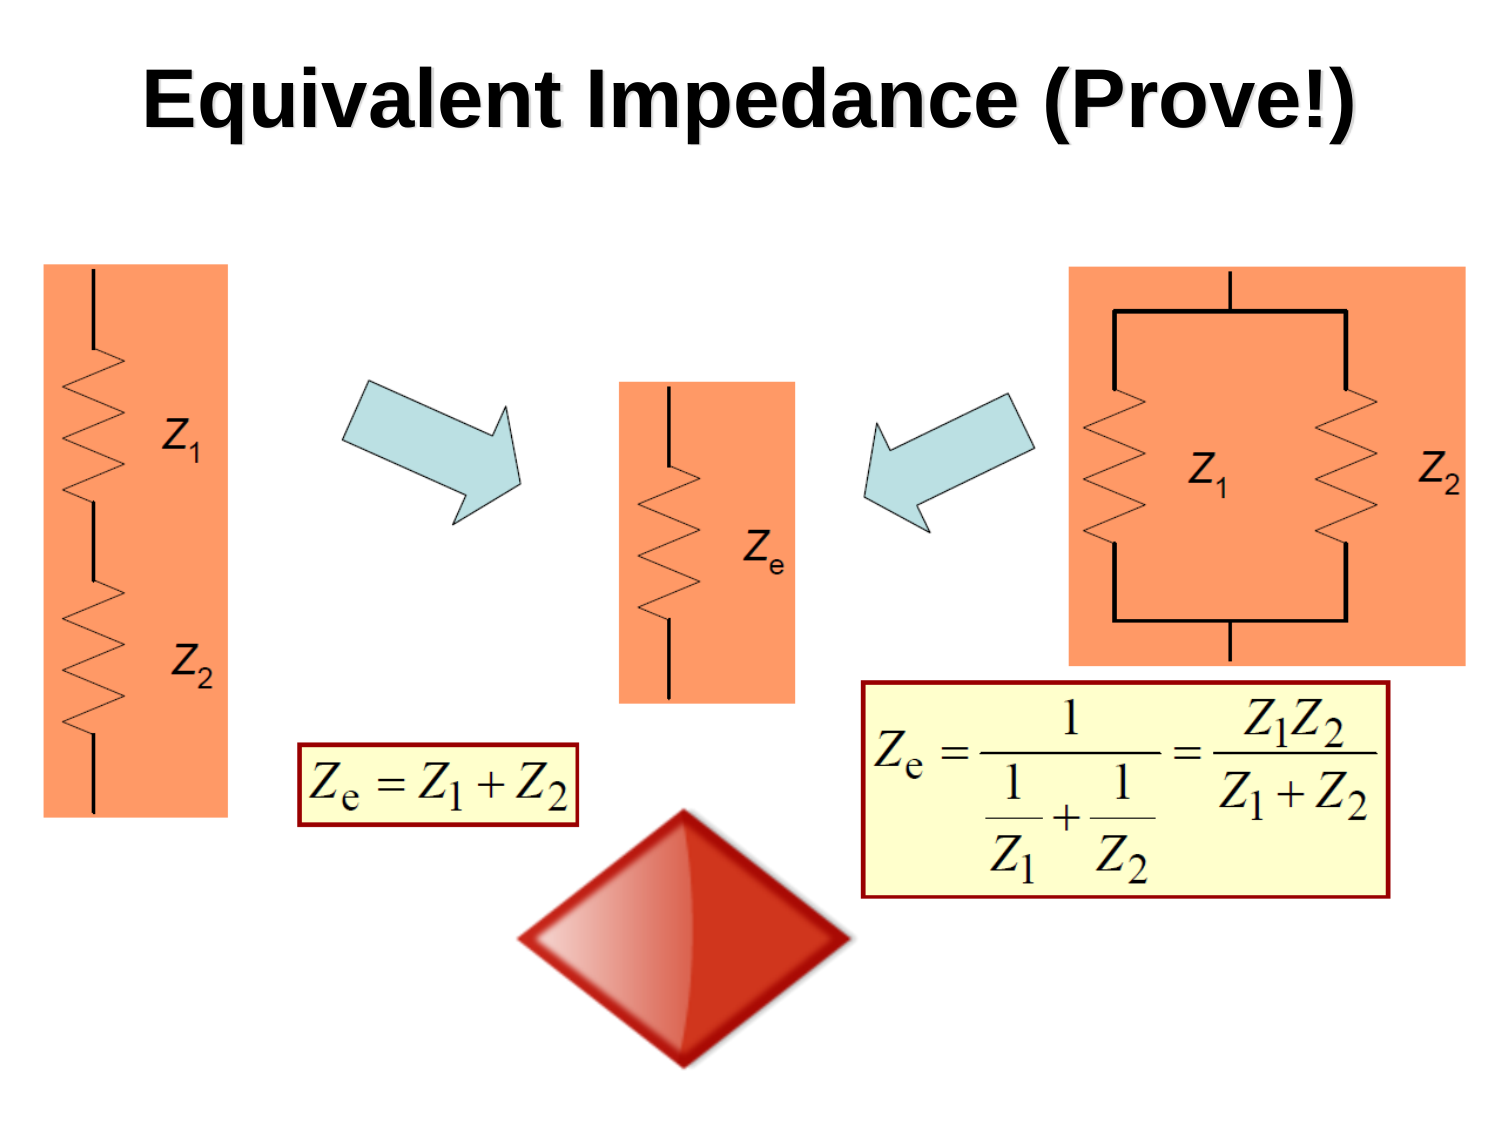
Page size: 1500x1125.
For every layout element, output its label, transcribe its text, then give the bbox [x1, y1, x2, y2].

picture [19, 255, 1481, 1125]
title Equivalent Impedance (Prove!) [24, 24, 1476, 163]
